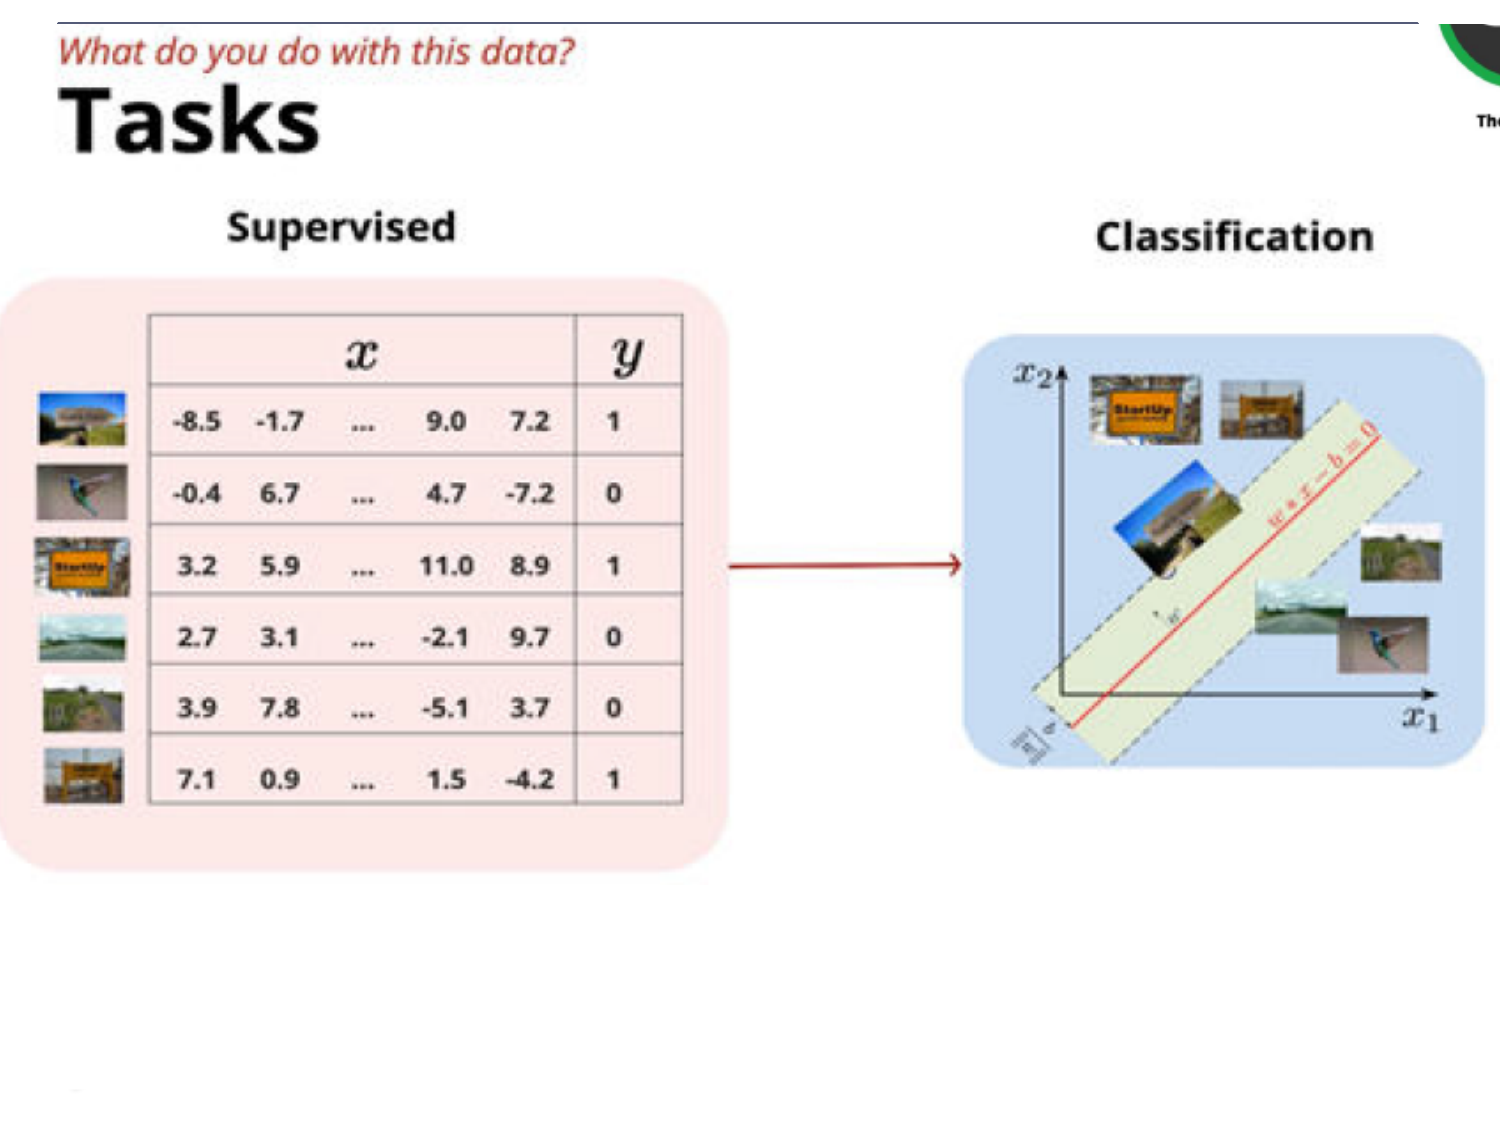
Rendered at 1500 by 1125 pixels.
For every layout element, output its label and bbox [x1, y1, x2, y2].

list [0, 24, 1500, 885]
